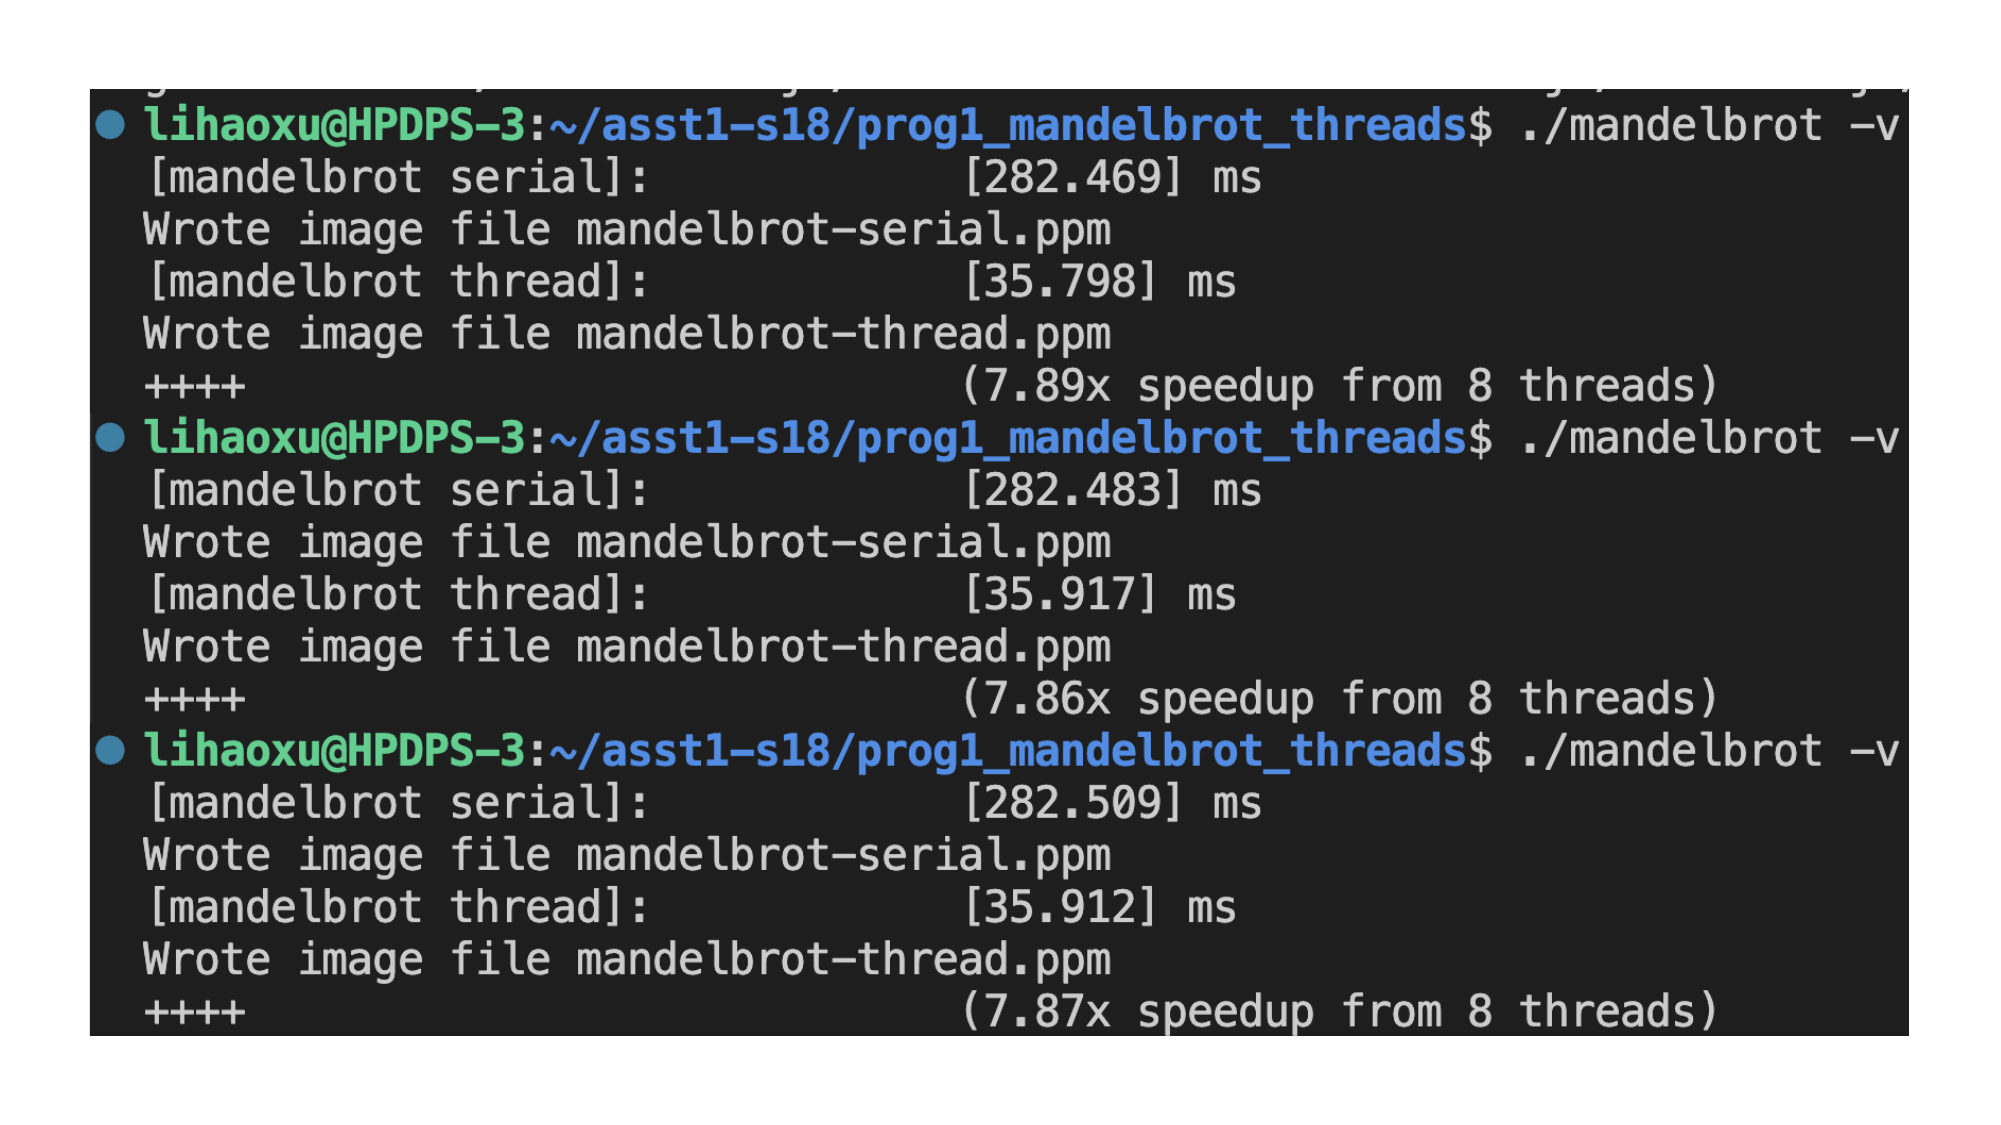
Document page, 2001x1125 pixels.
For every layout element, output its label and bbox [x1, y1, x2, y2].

list [89, 89, 1910, 1036]
